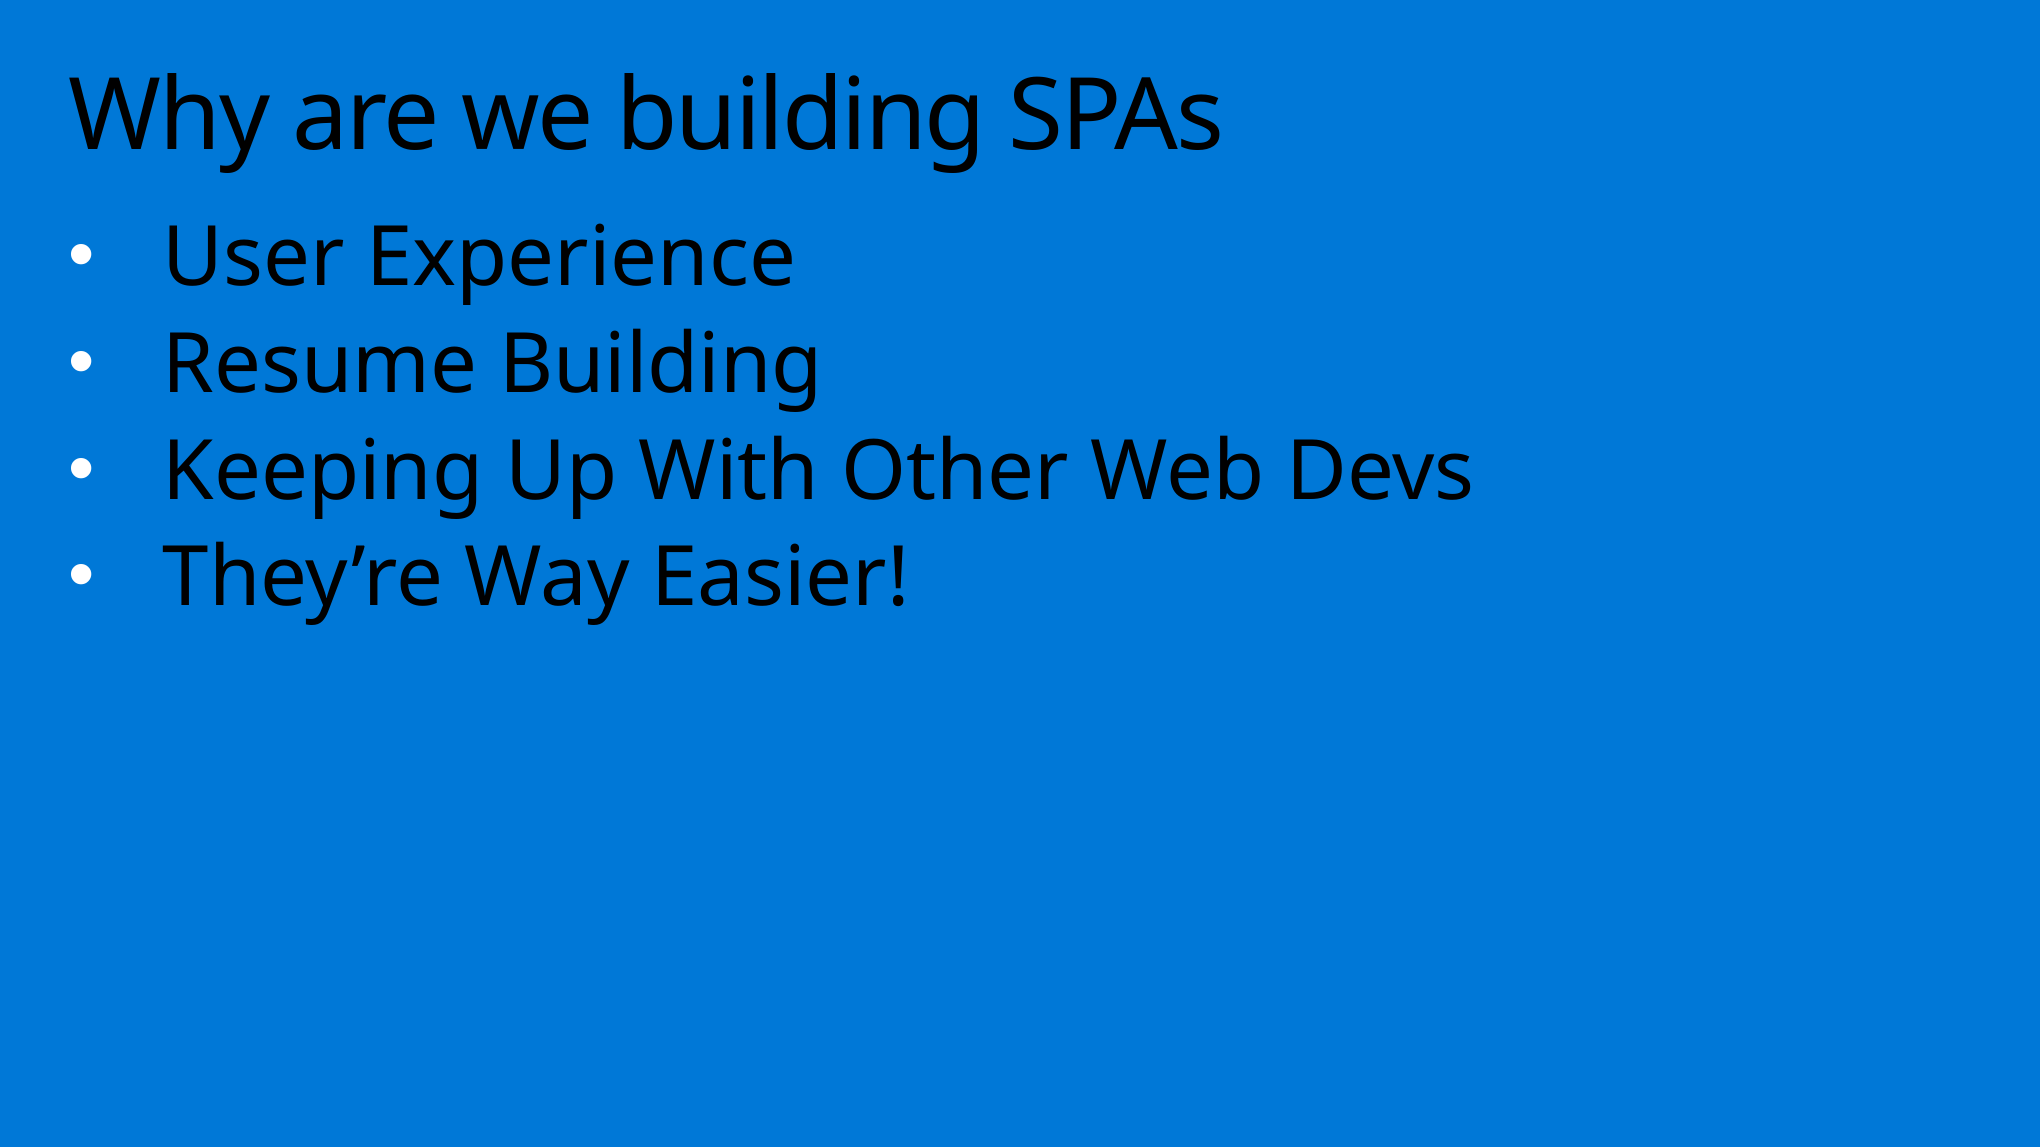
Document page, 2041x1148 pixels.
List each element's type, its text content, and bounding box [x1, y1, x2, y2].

title Why are we building SPAs [45, 48, 1996, 198]
list User Experience Resume Building Keeping Up With Other Web Devs They’re Way Easier! [45, 198, 1996, 654]
